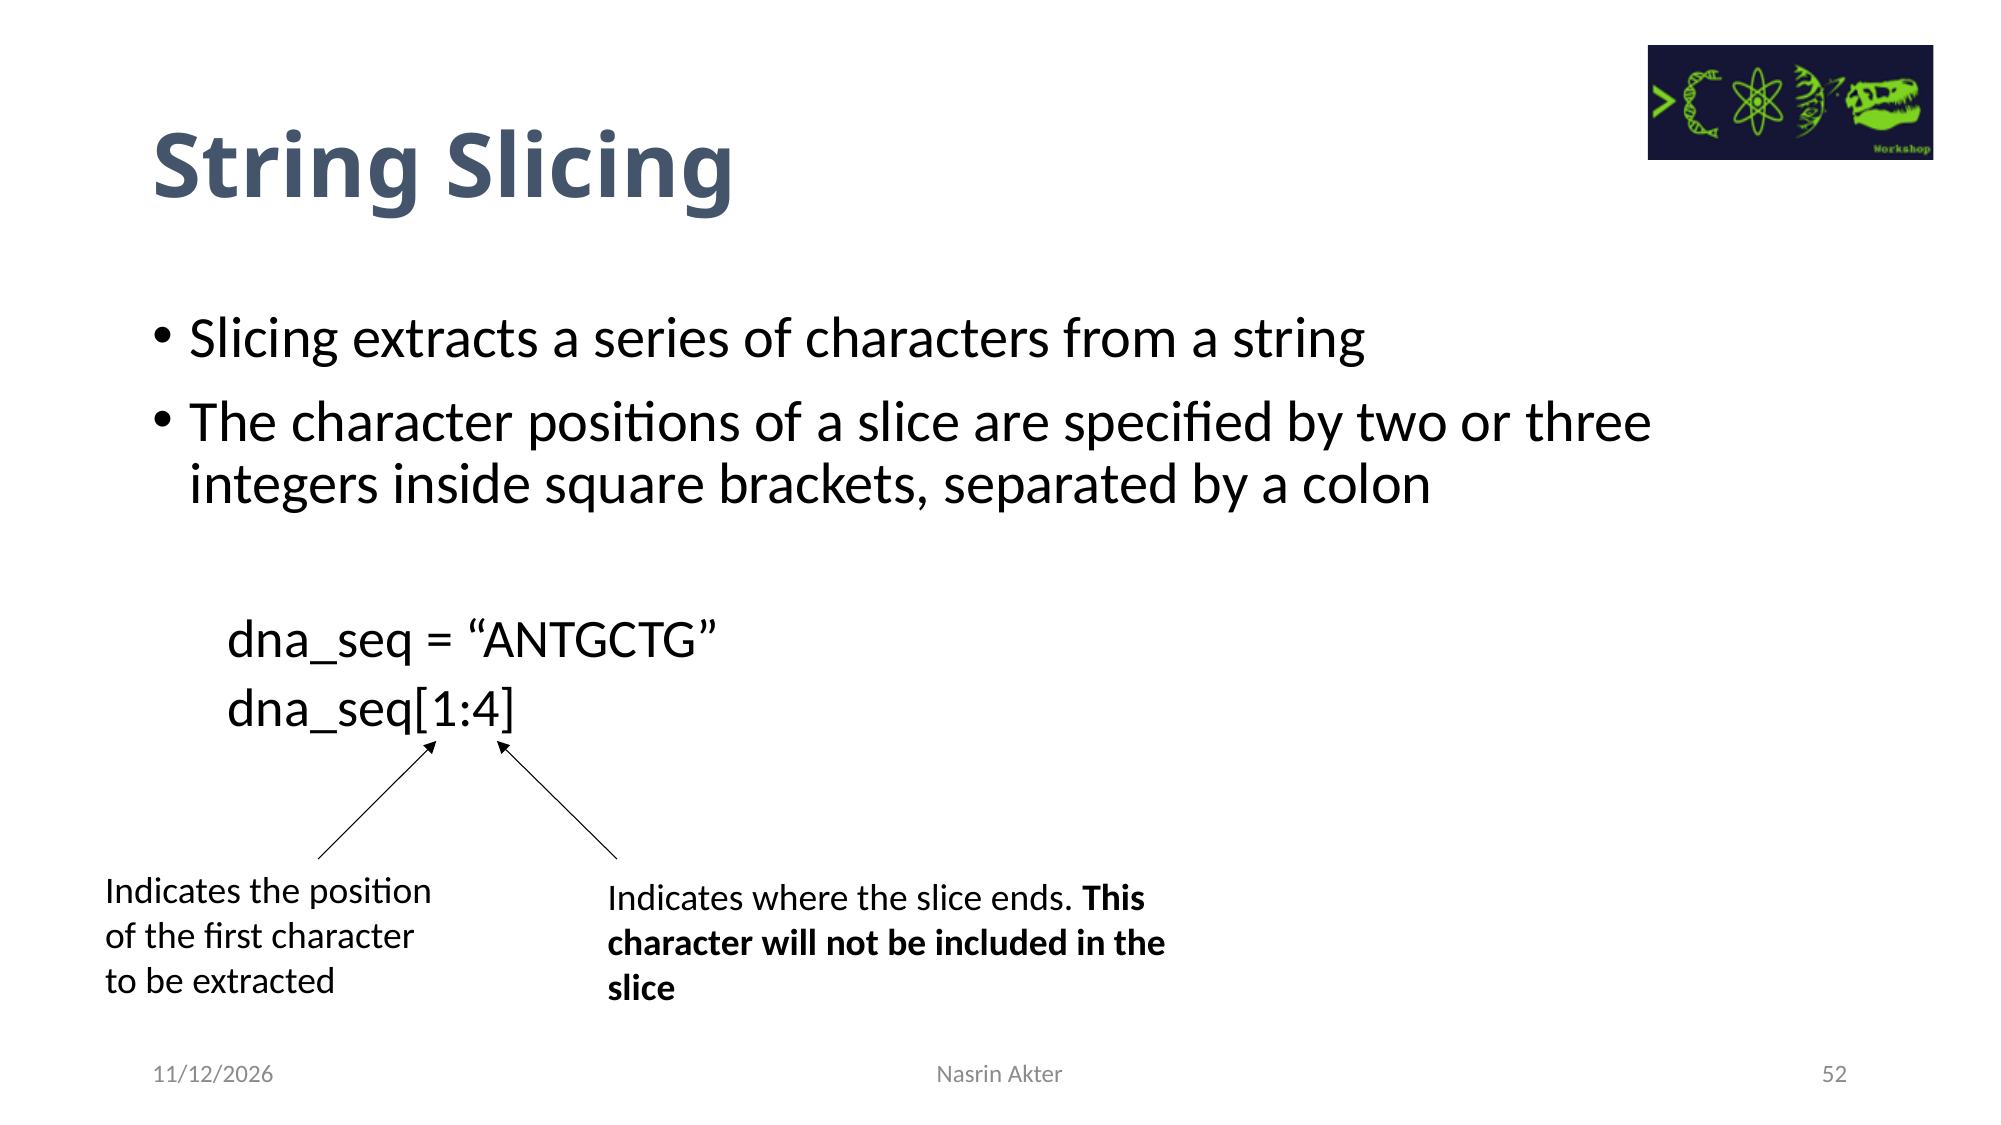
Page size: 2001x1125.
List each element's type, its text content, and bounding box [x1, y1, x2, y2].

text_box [496, 740, 617, 860]
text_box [318, 740, 437, 860]
slide_number 52 [1412, 1042, 1863, 1103]
picture [1647, 45, 1934, 160]
list Slicing extracts a series of characters from a string The character positions of a slice are specified by two or three integers inside square brackets, separated by a colon dna_seq = “ANTGCTG” dna_seq[1:4] [137, 299, 1863, 1014]
text_box Indicates the position of the first character to be extracted [90, 859, 467, 1009]
footer Nasrin Akter [662, 1042, 1338, 1103]
text_box Indicates where the slice ends. This character will not be included in the slice [592, 865, 1200, 1016]
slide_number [137, 1042, 588, 1103]
title String Slicing [137, 59, 1863, 278]
